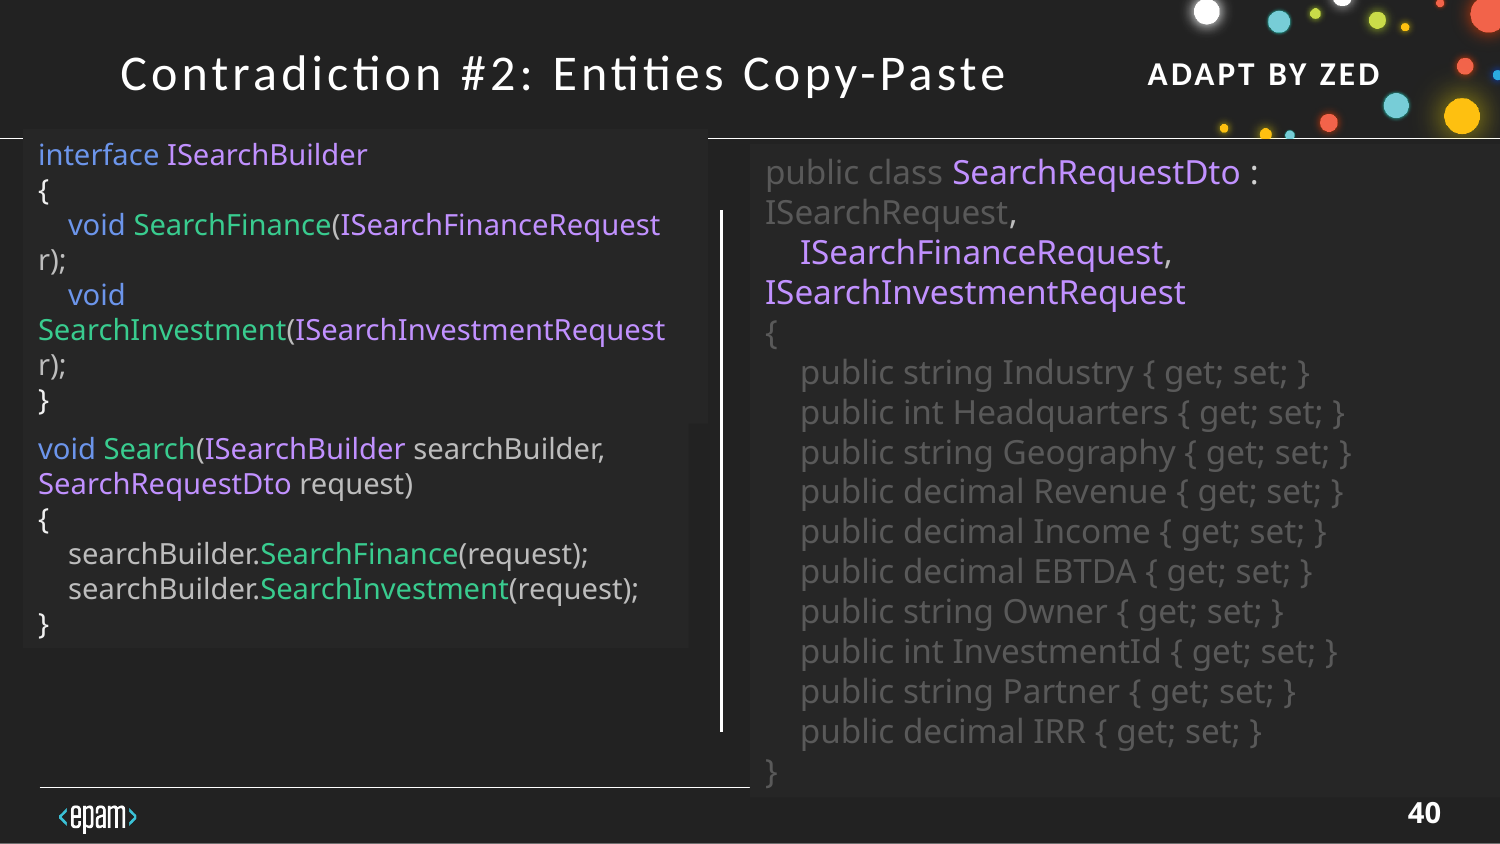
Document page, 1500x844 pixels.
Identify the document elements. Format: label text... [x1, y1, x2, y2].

text_box interface ISearchBuilder { void SearchFinance(ISearchFinanceRequest r); void SearchInvestment(ISearchInvestmentRequest r); } [23, 128, 708, 424]
text_box public class SearchRequestDto : ISearchRequest, ISearchFinanceRequest, ISearchInvestmentRequest { public string Industry { get; set; } public int Headquarters { get; set; } public string Geography { get; set; } public decimal Revenue { get; set; } public decimal Income { get; set; } public decimal EBTDA { get; set; } public string Owner { get; set; } public int InvestmentId { get; set; } public string Partner { get; set; } public decimal IRR { get; set; } } [749, 143, 1500, 798]
slide_number 40 [1216, 798, 1442, 844]
list Contradiction #2: Entities Copy-Paste [105, 43, 1058, 98]
picture [1064, 0, 1500, 139]
text_box void Search(ISearchBuilder searchBuilder, SearchRequestDto request) { searchBuilder.SearchFinance(request); searchBuilder.SearchInvestment(request); } [23, 423, 689, 648]
